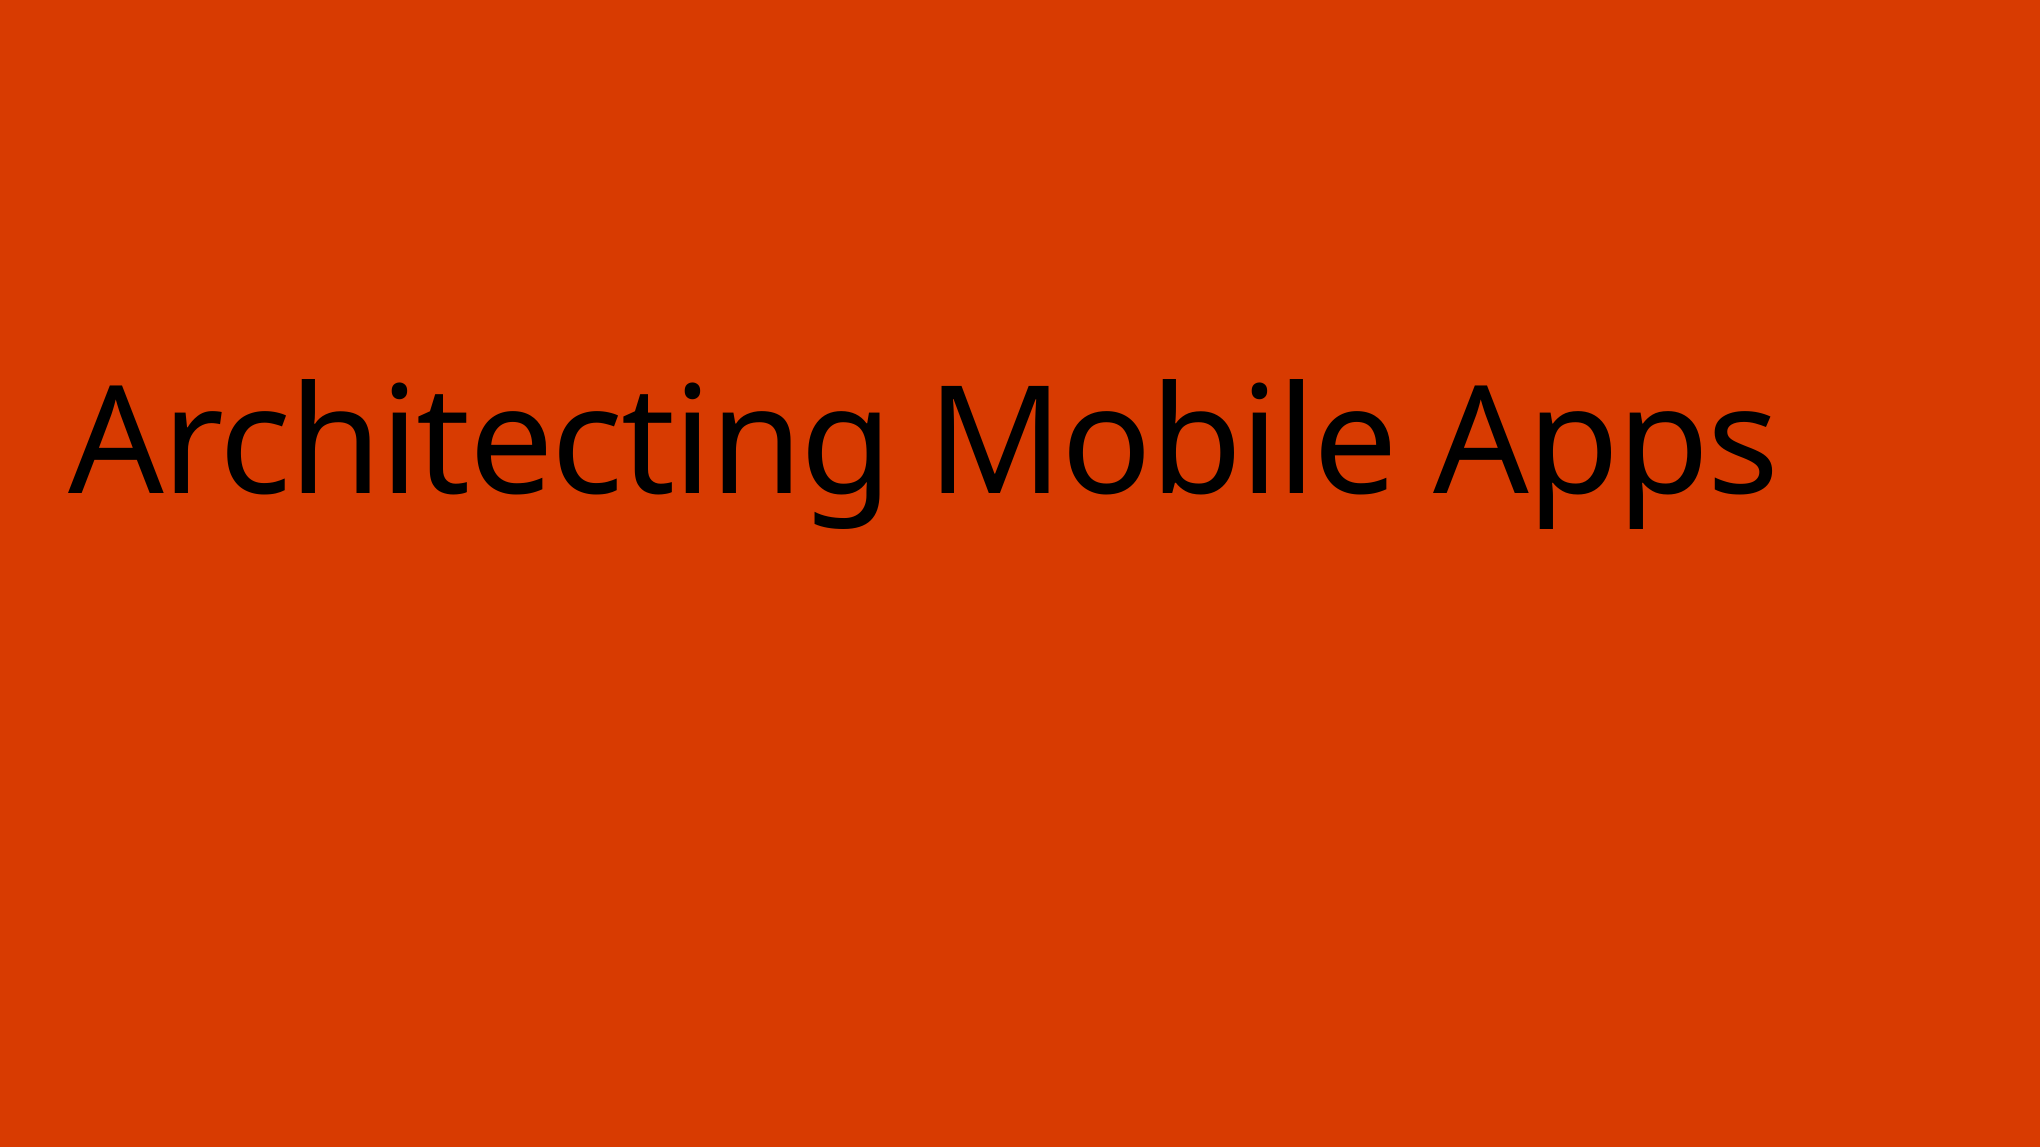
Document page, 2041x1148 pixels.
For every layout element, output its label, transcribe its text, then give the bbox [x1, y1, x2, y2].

title Architecting Mobile Apps [45, 348, 1996, 543]
